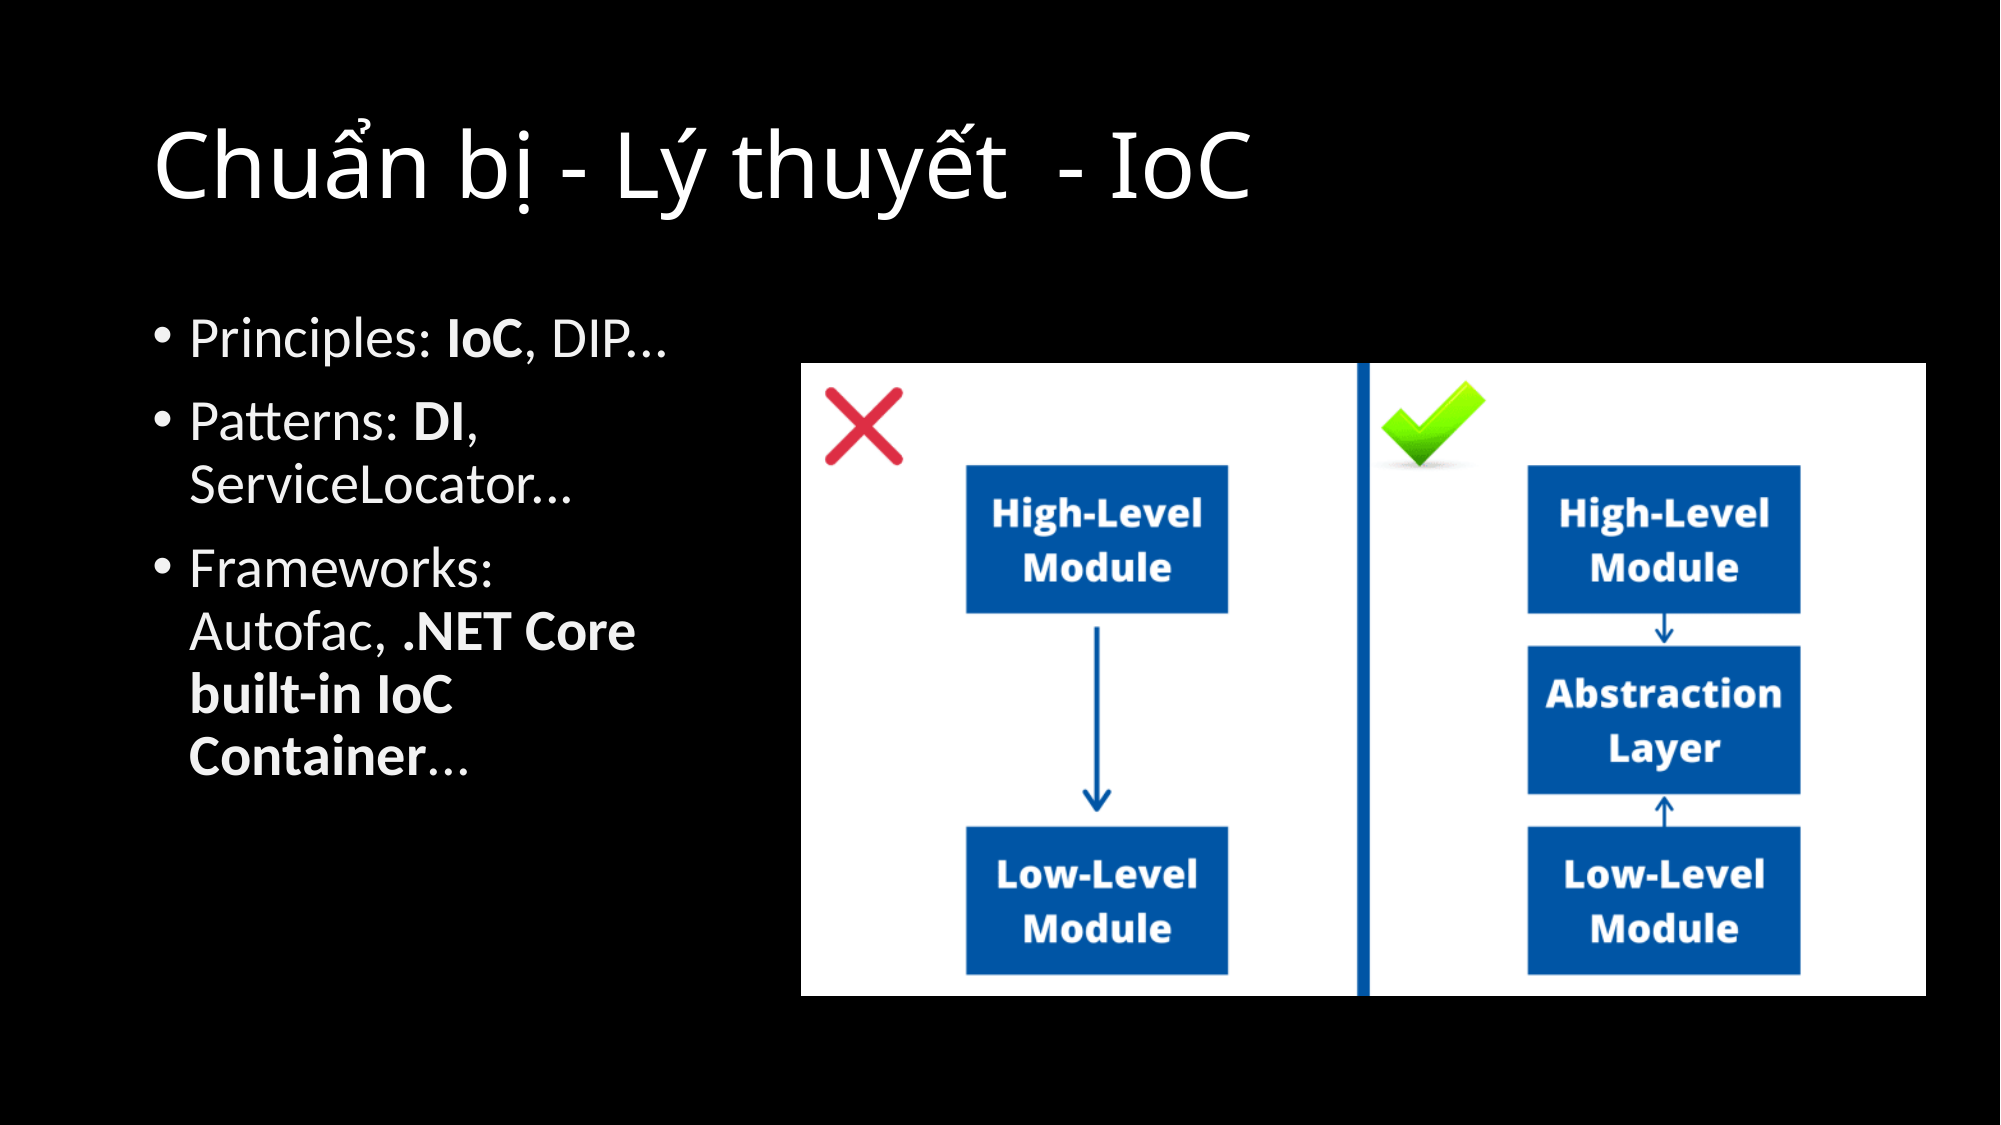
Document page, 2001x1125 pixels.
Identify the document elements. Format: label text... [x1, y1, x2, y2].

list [801, 363, 1926, 996]
title Chuẩn bị - Lý thuyết - IoC [137, 59, 1863, 278]
text_box Principles: IoC, DIP... Patterns: DI, ServiceLocator... Frameworks: Autofac, .NET Core built-in IoC Container... [137, 299, 772, 1014]
